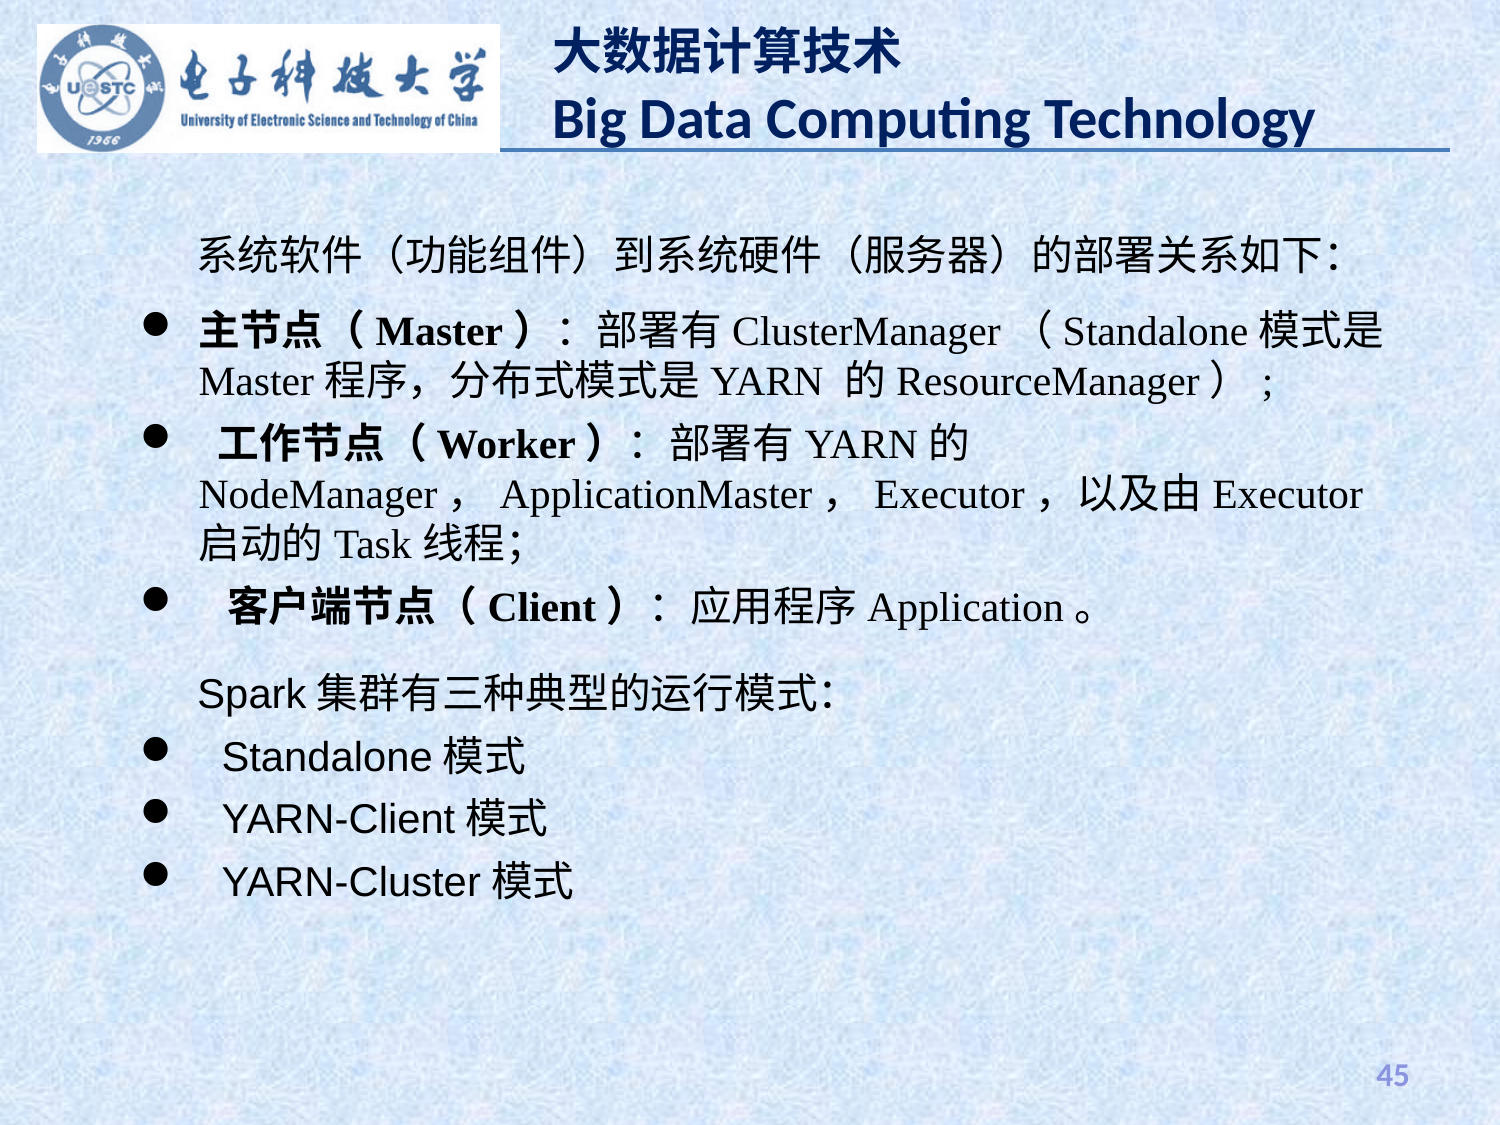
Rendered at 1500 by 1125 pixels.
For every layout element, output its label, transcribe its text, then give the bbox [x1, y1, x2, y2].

picture [0, 0, 1500, 1125]
slide_number 45 [1074, 1042, 1425, 1103]
text_box 系统软件（功能组件）到系统硬件（服务器）的部署关系如下： 主节点（Master）：部署有ClusterManager（Standalone模式是Master程序，分布式模式是YARN 的ResourceManager）; 工作节点（Worker）：部署有YARN的 NodeManager，ApplicationMaster，Executor，以及由Executor启动的Task线程； 客户端节点（Client）：应用程序Application。 Spark集群有三种典型的运行模式： Standalone模式 YARN-Client模式 YARN-Cluster模式 [125, 221, 1425, 912]
text_box 大数据计算技术 Big Data Computing Technology [537, 12, 1450, 149]
